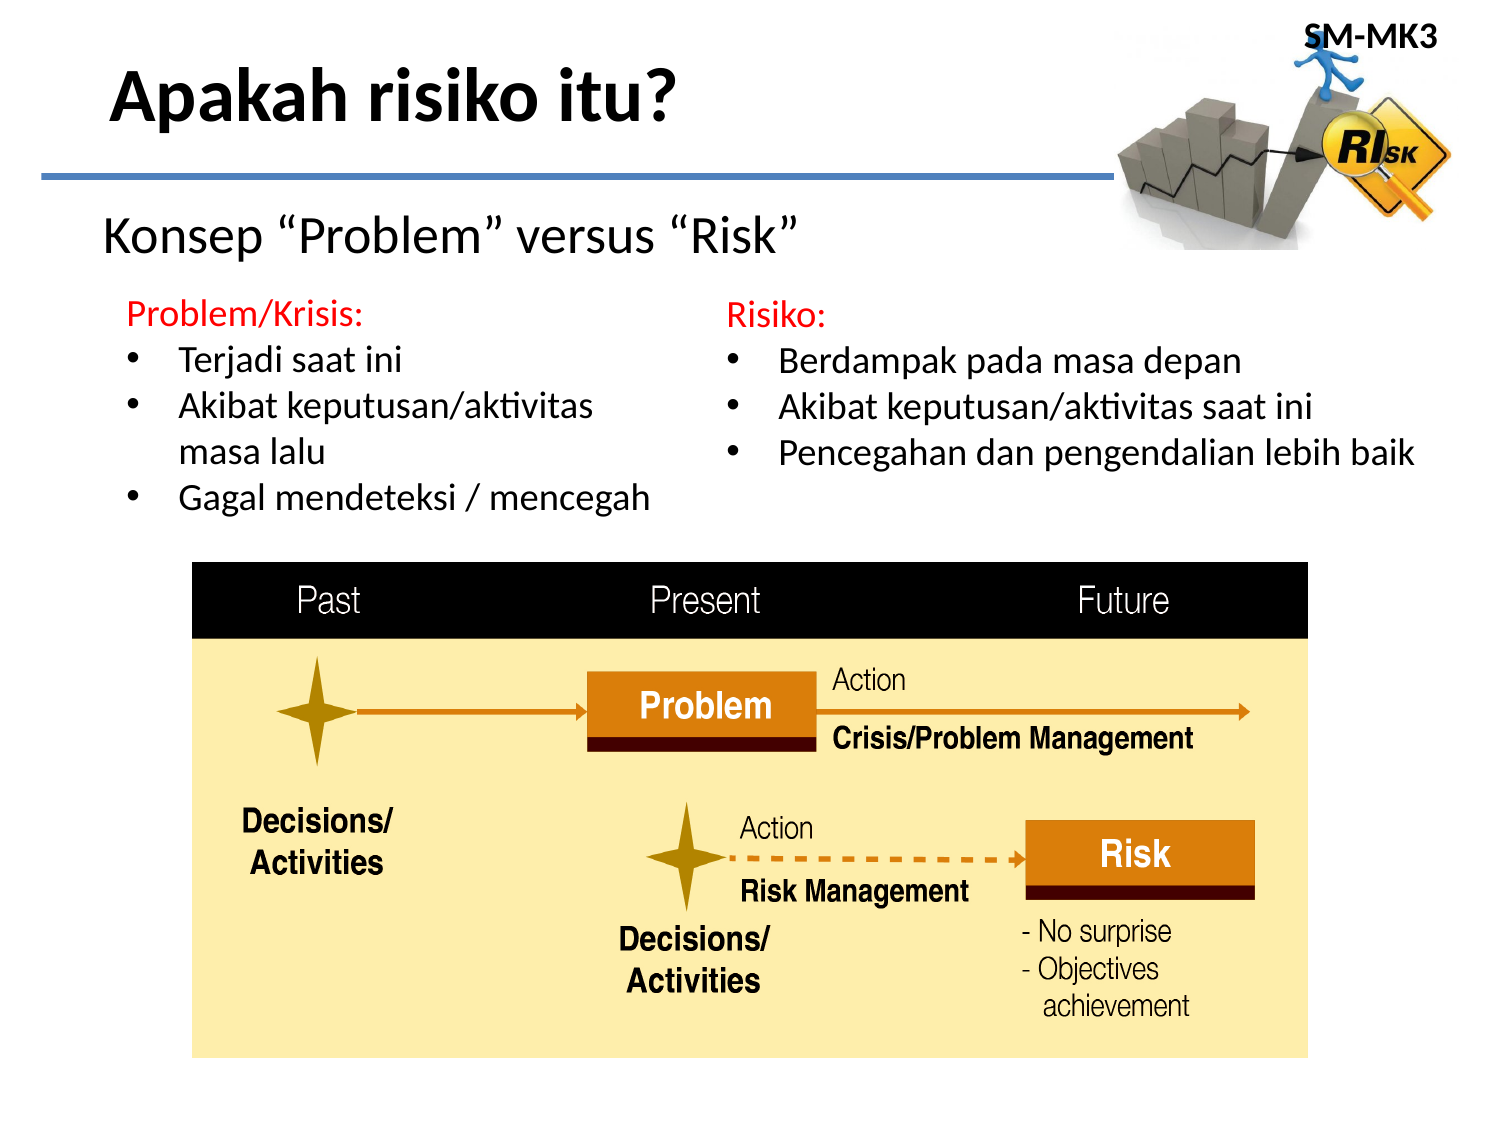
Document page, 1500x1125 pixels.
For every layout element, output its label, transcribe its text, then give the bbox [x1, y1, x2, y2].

text_box Risiko: Berdampak pada masa depan Akibat keputusan/aktivitas saat ini Pencegahan dan pengendalian lebih baik [711, 281, 1454, 481]
list Konsep “Problem” versus “Risk” [88, 192, 1102, 308]
text_box [39, 171, 1109, 182]
picture [191, 562, 1308, 1059]
text_box SM-MK3 [1248, 3, 1494, 78]
text_box Problem/Krisis: Terjadi saat ini Akibat keputusan/aktivitas masa lalu Gagal mendeteksi / mencegah [111, 280, 678, 526]
picture [1114, 25, 1459, 251]
title Apakah risiko itu? [60, 7, 729, 171]
